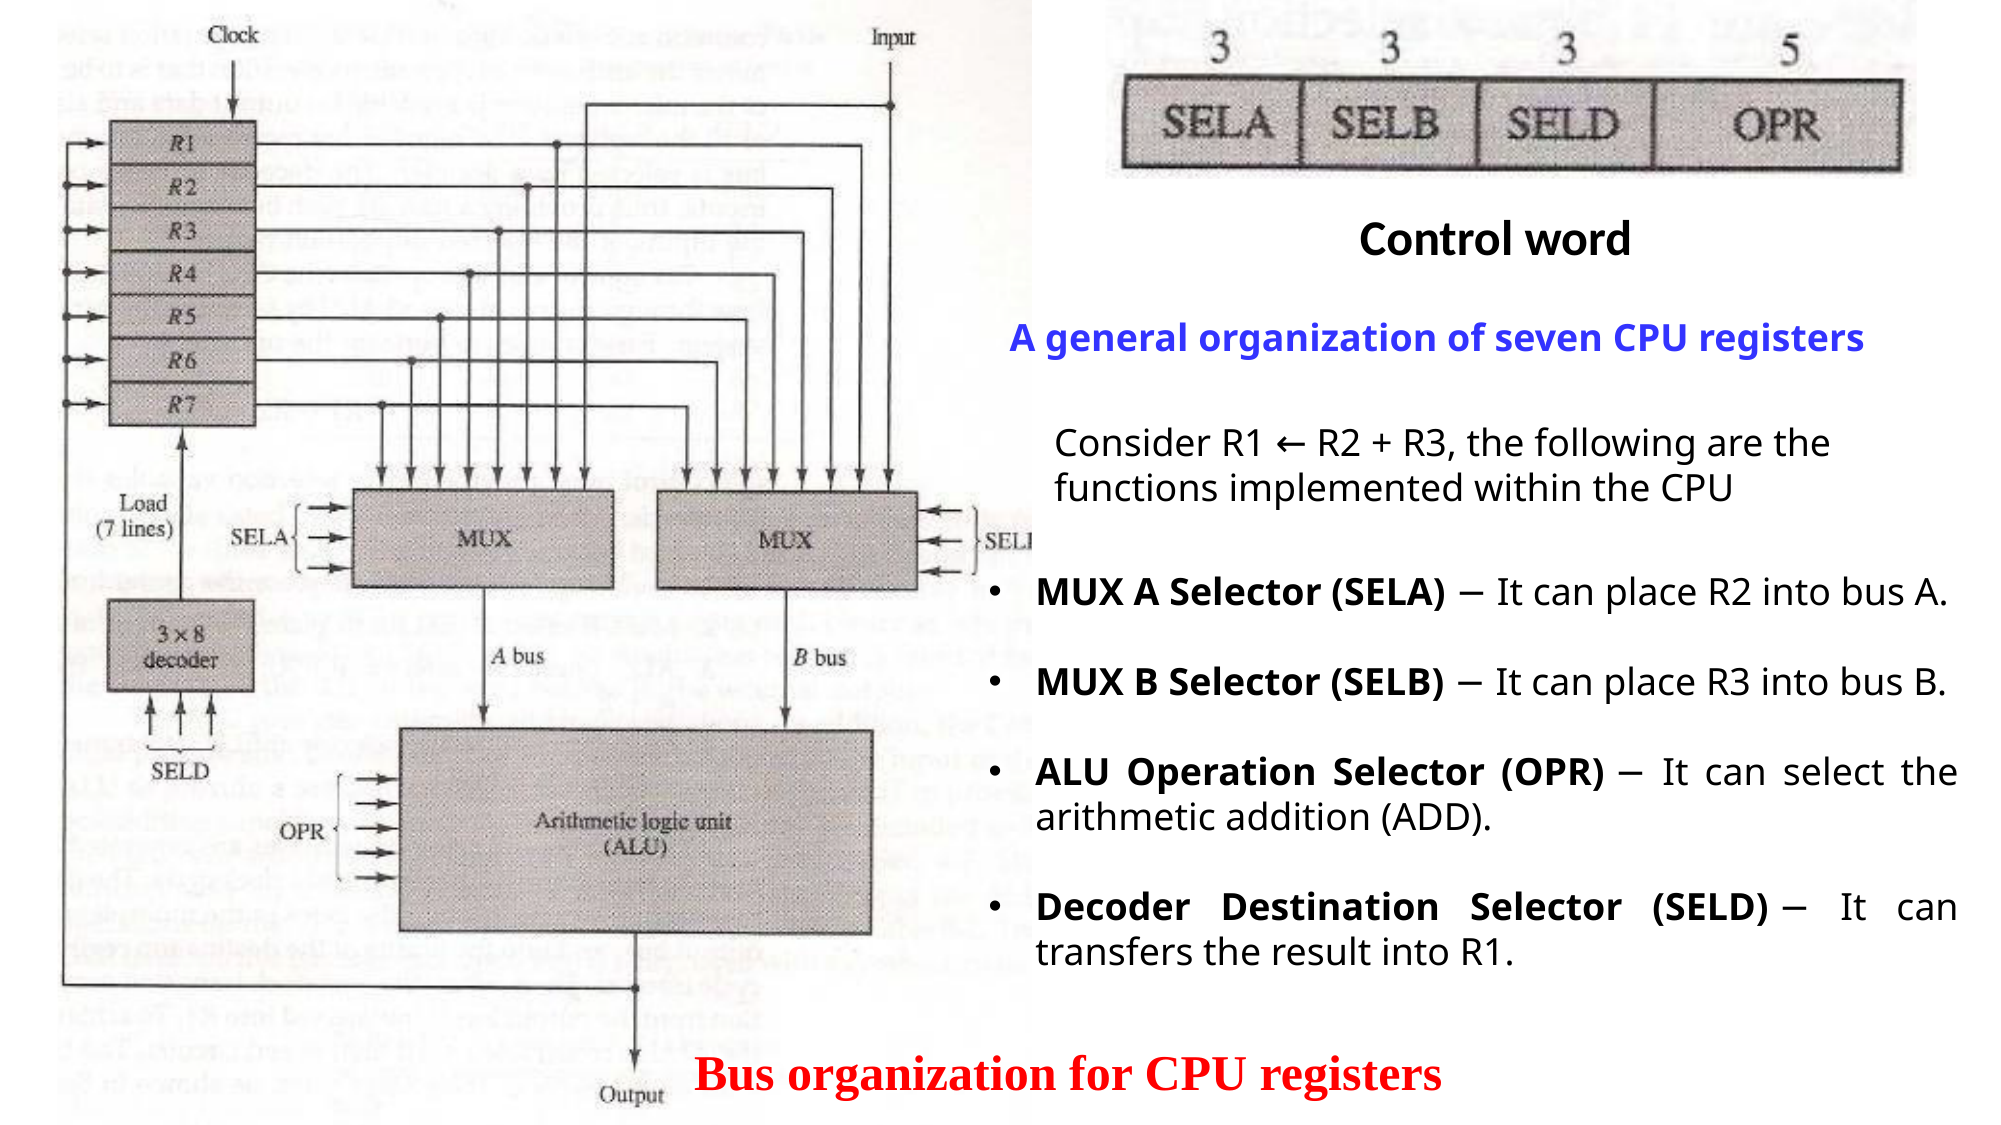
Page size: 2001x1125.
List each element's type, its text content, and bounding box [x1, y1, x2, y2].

text_box MUX A Selector (SELA) − It can place R2 into bus A. MUX B Selector (SELB) − It can place R3 into bus B. ALU Operation Selector (OPR) − It can select the arithmetic addition (ADD). Decoder Destination Selector (SELD) − It can transfers the result into R1. [1032, 560, 1974, 981]
picture [57, 0, 1032, 1125]
text_box A general organization of seven CPU registers [1032, 306, 1995, 367]
text_box Consider R1 ← R2 + R3, the following are the functions implemented within the CPU [1039, 412, 1929, 517]
picture [1105, 0, 1917, 179]
text_box Bus organization for CPU registers [1032, 1033, 1471, 1108]
text_box Control word [1345, 197, 1659, 273]
